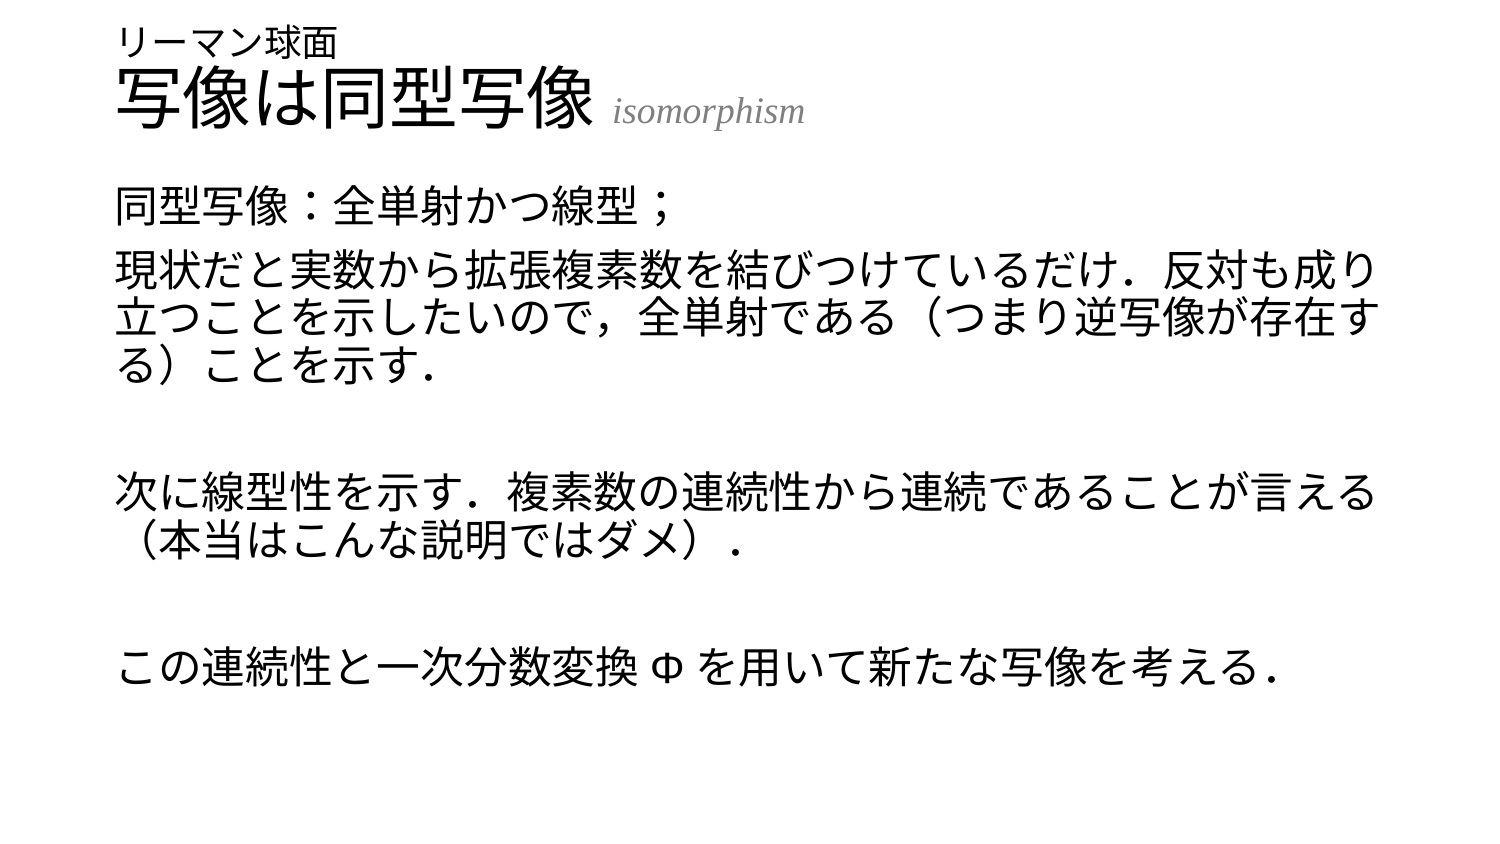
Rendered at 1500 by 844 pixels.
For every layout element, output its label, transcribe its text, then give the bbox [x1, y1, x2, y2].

list 同型写像：全単射かつ線型； 現状だと実数から拡張複素数を結びつけているだけ．反対も成り立つことを示したいので，全単射である（つまり逆写像が存在する）ことを示す． 次に線型性を示す．複素数の連続性から連続であることが言える（本当はこんな説明ではダメ）． この連続性と一次分数変換Φを用いて新たな写像を考える． [103, 179, 1397, 769]
